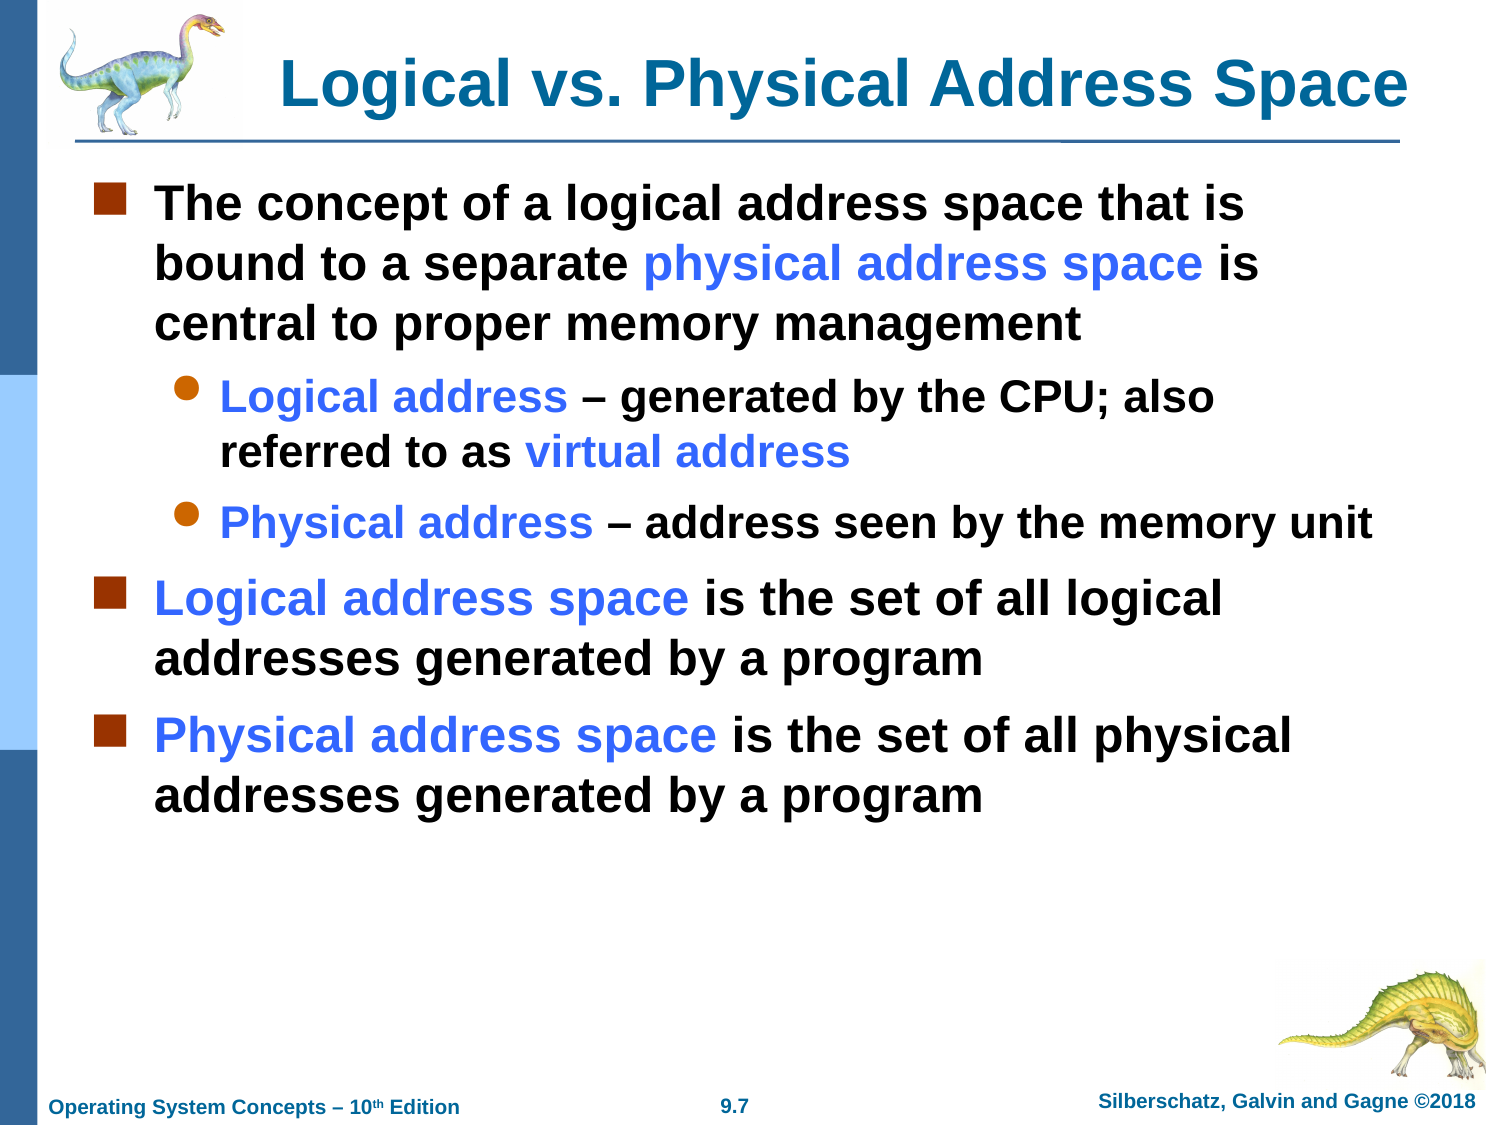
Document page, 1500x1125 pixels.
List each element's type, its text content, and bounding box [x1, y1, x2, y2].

title Logical vs. Physical Address Space [225, 32, 1464, 128]
list The concept of a logical address space that is bound to a separate physical address space is central to proper memory management Logical address – generated by the CPU; also referred to as virtual address Physical address – address seen by the memory unit Logical address space is the set of all logical addresses generated by a program Physical address space is the set of all physical addresses generated by a program [82, 162, 1409, 896]
picture [1275, 959, 1486, 1090]
picture [46, 0, 243, 149]
